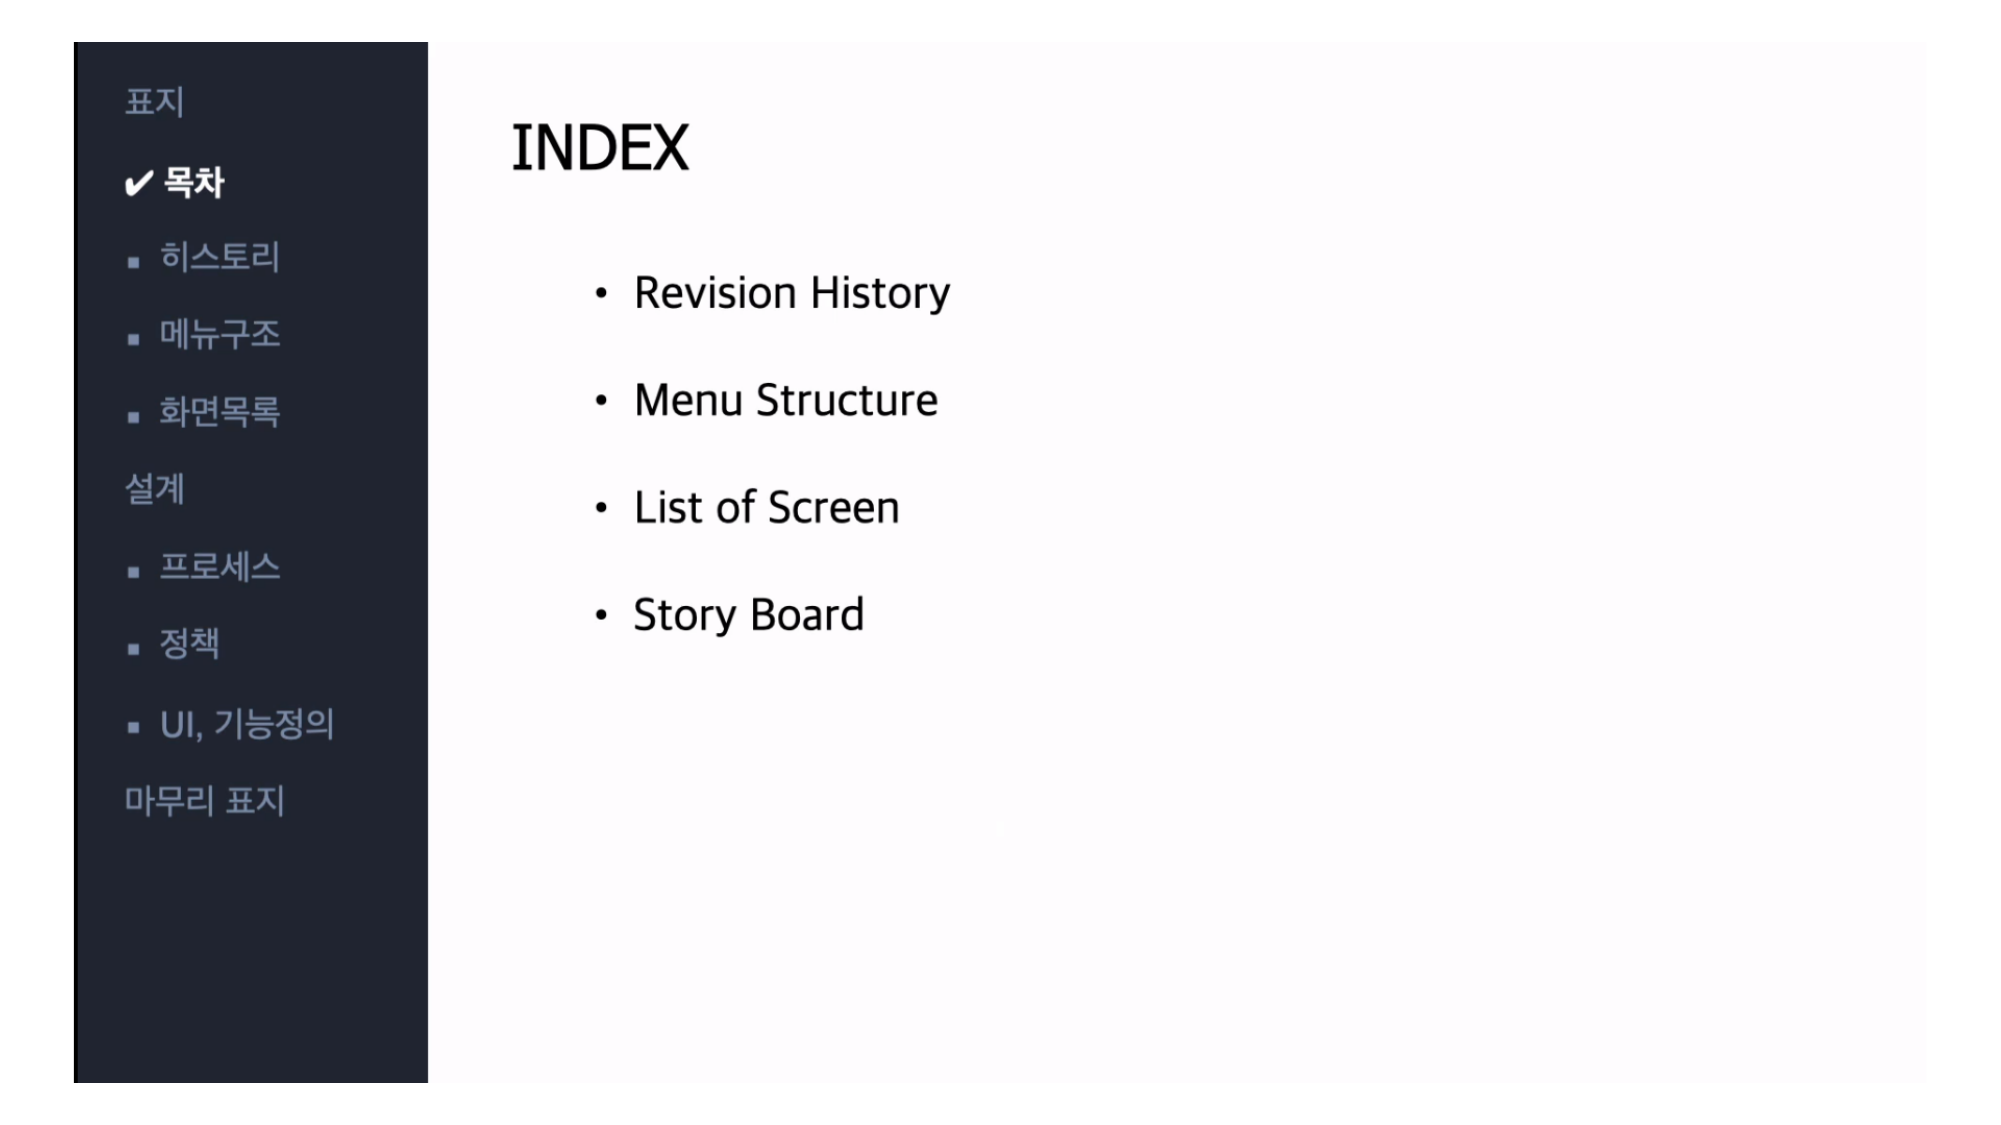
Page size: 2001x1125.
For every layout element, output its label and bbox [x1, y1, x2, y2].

picture [73, 13, 1927, 1083]
